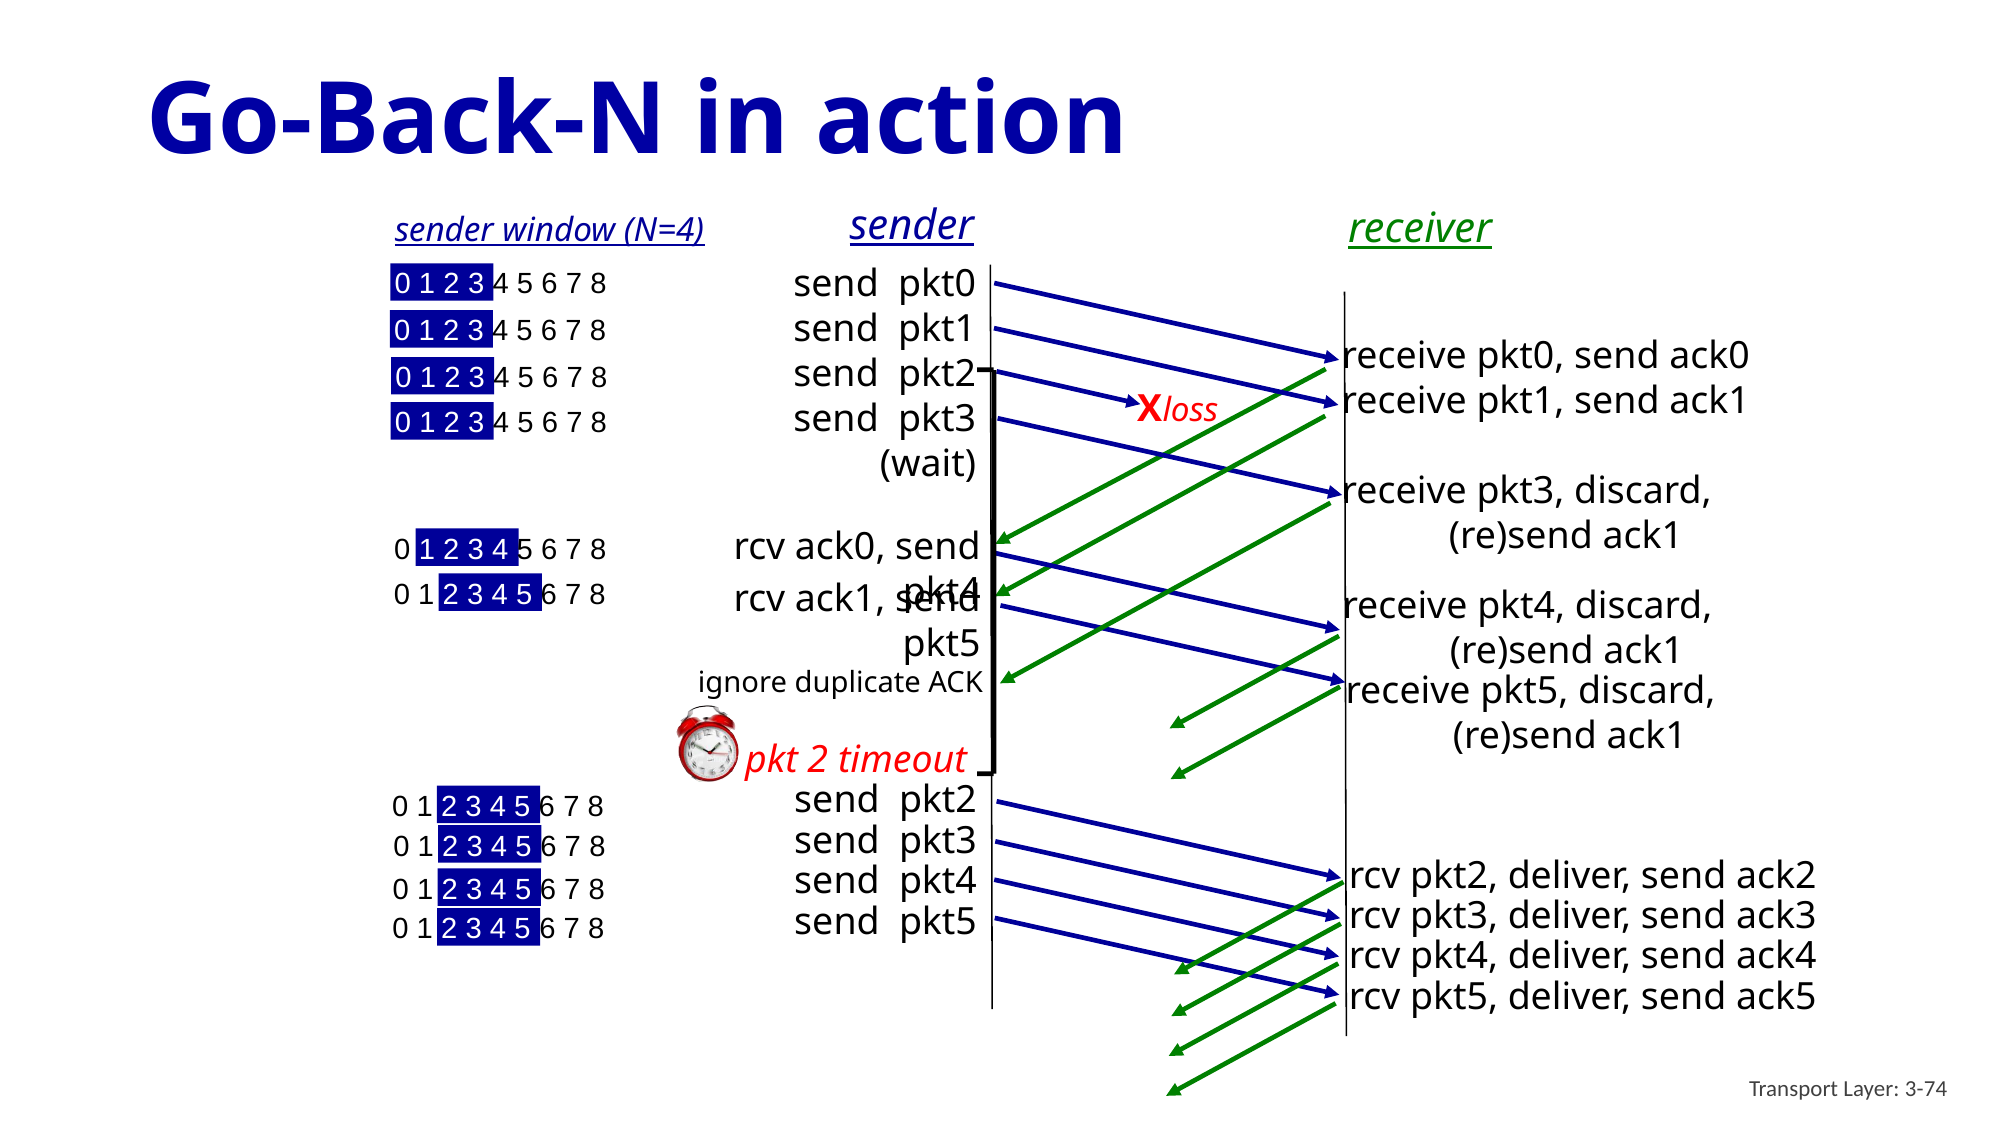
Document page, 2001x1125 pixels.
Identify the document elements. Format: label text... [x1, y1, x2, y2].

text_box sender window (N=4) [379, 200, 720, 256]
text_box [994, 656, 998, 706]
slide_number Transport Layer: 3-74 [1512, 1056, 1963, 1117]
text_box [379, 566, 996, 627]
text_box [380, 514, 996, 566]
title Go-Back-N in action [131, 47, 1952, 195]
text_box [999, 502, 1331, 684]
text_box rcv pkt2, deliver, send ack2 rcv pkt3, deliver, send ack3 rcv pkt4, deliver, send ack4 rcv pkt5, deliver, send ack5 [1342, 848, 1832, 1025]
text_box [997, 495, 1088, 544]
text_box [994, 801, 1342, 995]
text_box receiver [1333, 193, 1507, 259]
text_box send pkt2 send pkt3 send pkt4 send pkt5 [779, 787, 992, 950]
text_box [669, 369, 994, 514]
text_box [669, 627, 994, 787]
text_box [380, 257, 630, 447]
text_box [1166, 881, 1344, 1096]
text_box [997, 566, 1051, 597]
text_box receive pkt5, discard, (re)send ack1 [1340, 659, 1741, 764]
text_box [378, 779, 628, 953]
text_box sender [834, 190, 989, 256]
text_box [1169, 635, 1340, 780]
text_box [993, 282, 1343, 495]
text_box send pkt0 send pkt1 send pkt2 send pkt3 (wait) [778, 251, 992, 369]
text_box receive pkt0, send ack0 receive pkt1, send ack1 receive pkt3, discard, (re)send ack1 [1326, 323, 1765, 564]
text_box receive pkt4, discard, (re)send ack1 [1327, 573, 1738, 659]
